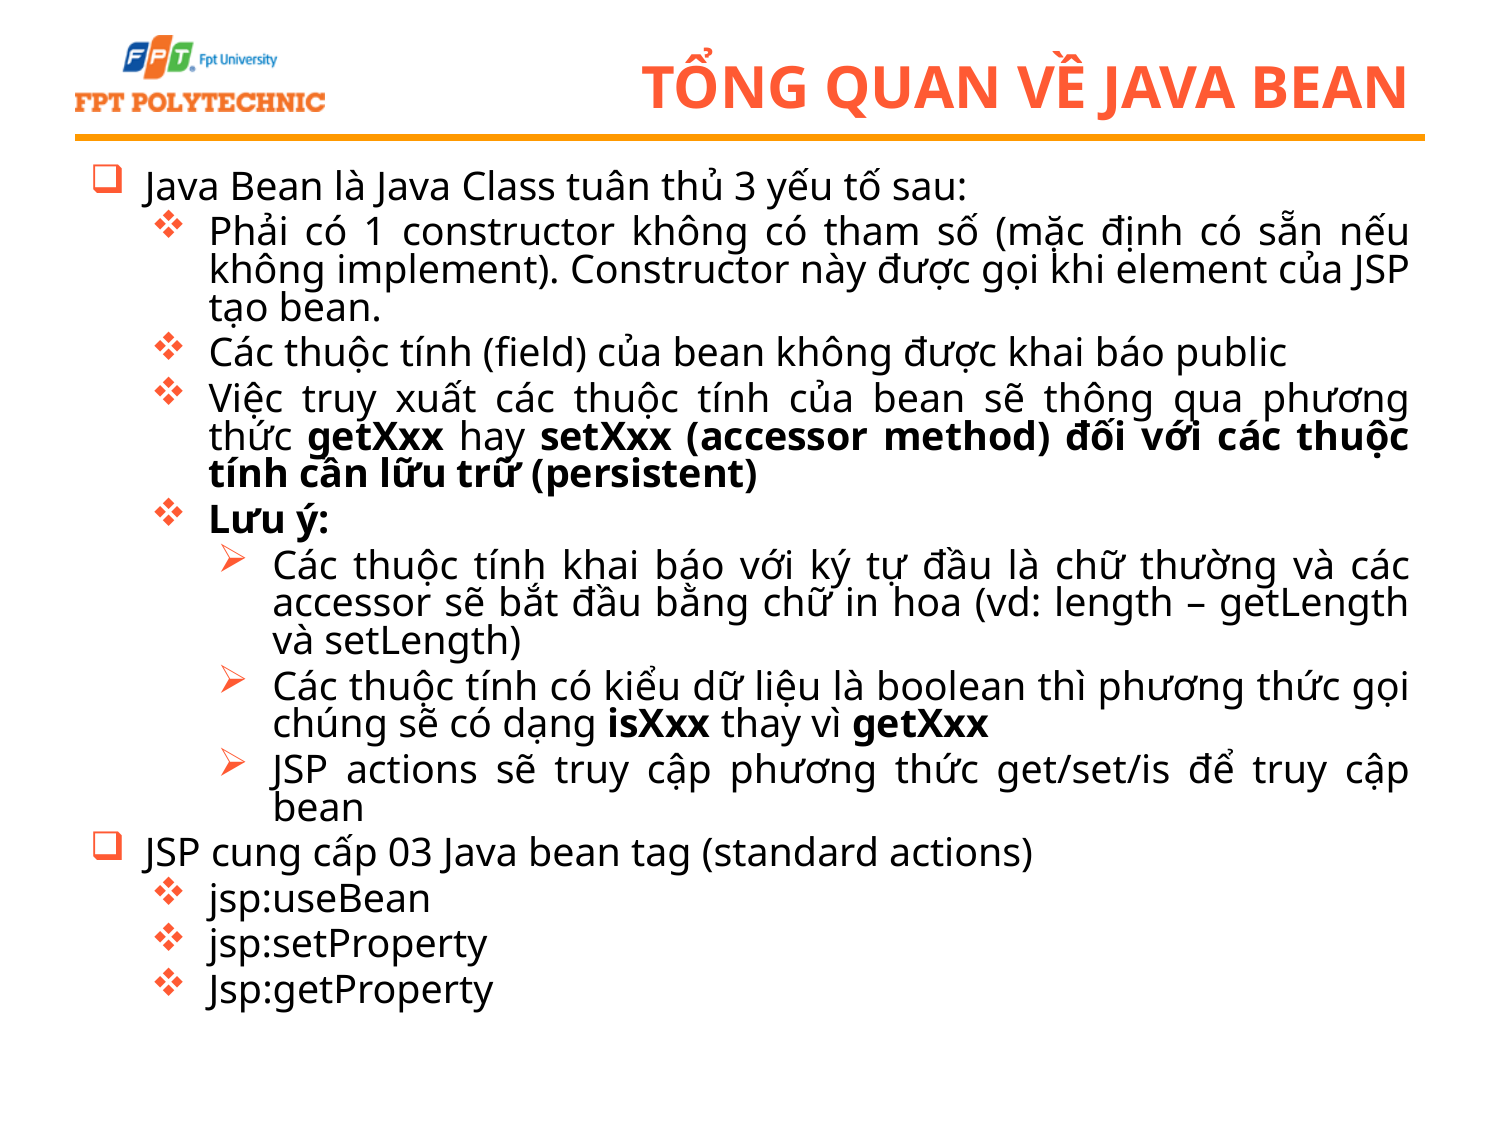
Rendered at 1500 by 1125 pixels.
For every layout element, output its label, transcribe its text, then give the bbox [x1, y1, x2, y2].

picture [75, 35, 325, 112]
list Java Bean là Java Class tuân thủ 3 yếu tố sau: Phải có 1 constructor không có tham số (mặc định có sẵn nếu không implement). Constructor này được gọi khi element của JSP tạo bean. Các thuộc tính (field) của bean không được khai báo public Việc truy xuất các thuộc tính của bean sẽ thông qua phương thức getXxx hay setXxx (accessor method) đối với các thuộc tính cần lữu trữ (persistent) Lưu ý: Các thuộc tính khai báo với ký tự đầu là chữ thường và các accessor sẽ bắt đầu bằng chữ in hoa (vd: length – getLength và setLength) Các thuộc tính có kiểu dữ liệu là boolean thì phương thức gọi chúng sẽ có dạng isXxx thay vì getXxx JSP actions sẽ truy cập phương thức get/set/is để truy cập bean JSP cung cấp 03 Java bean tag (standard actions) jsp:useBean jsp:setProperty Jsp:getProperty [75, 162, 1425, 1025]
title Tổng quan về Java bean [337, 45, 1425, 125]
